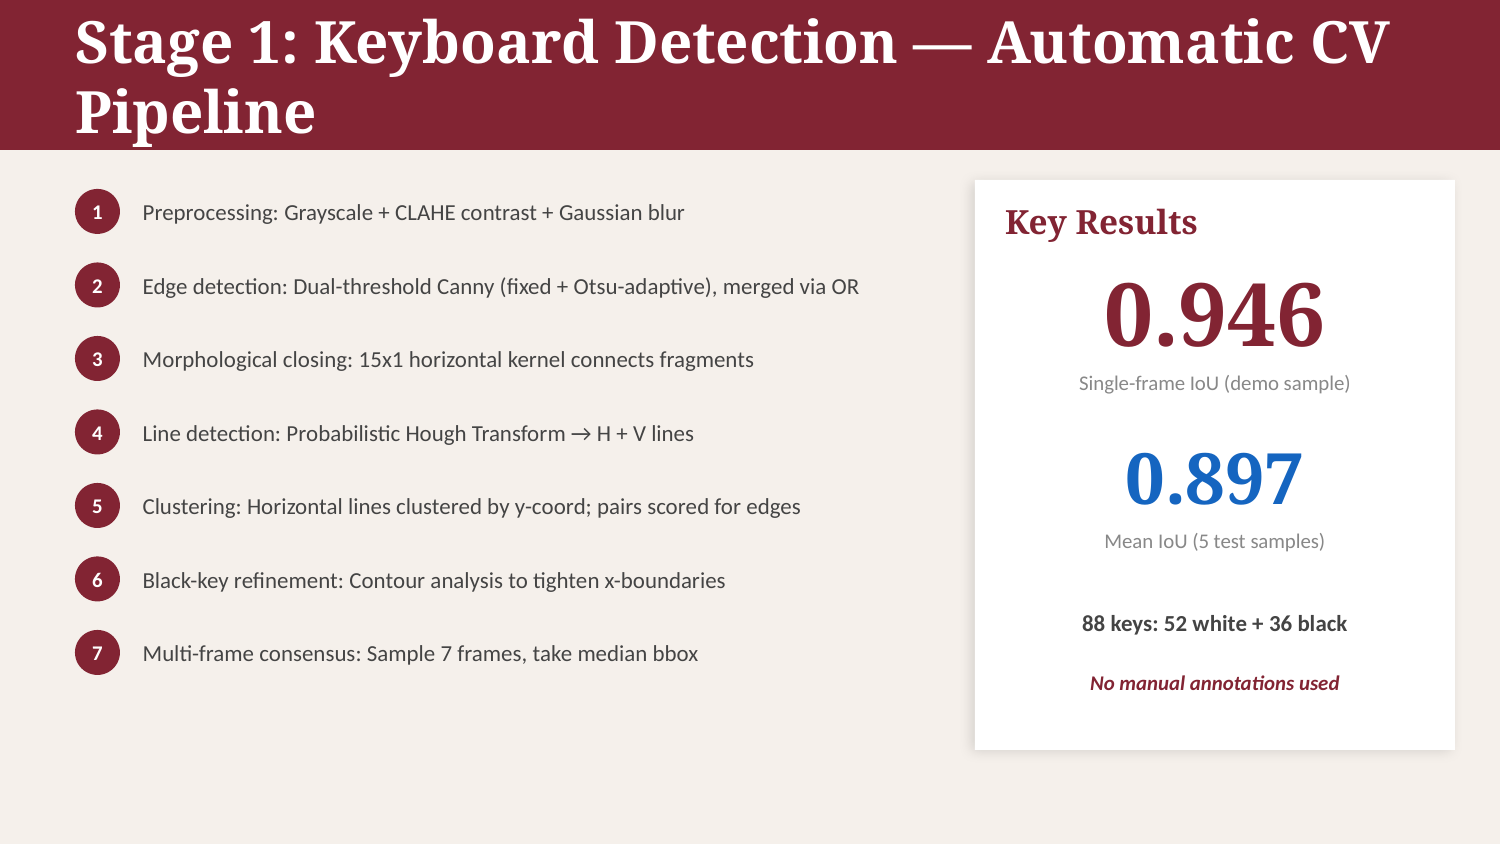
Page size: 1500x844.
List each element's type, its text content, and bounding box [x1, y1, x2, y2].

text_box Key Results [1004, 195, 1425, 248]
text_box Single-frame IoU (demo sample) [1004, 359, 1425, 405]
text_box No manual annotations used [1004, 659, 1425, 705]
text_box Morphological closing: 15x1 horizontal kernel connects fragments [142, 326, 938, 390]
text_box 3 [74, 335, 120, 381]
text_box Line detection: Probabilistic Hough Transform → H + V lines [142, 400, 938, 464]
text_box 4 [74, 409, 120, 455]
text_box 7 [74, 629, 120, 675]
text_box 88 keys: 52 white + 36 black [1004, 599, 1425, 645]
text_box 5 [74, 482, 120, 528]
text_box 2 [74, 262, 120, 308]
text_box 0.897 [1004, 435, 1425, 517]
text_box 6 [74, 556, 120, 602]
text_box [974, 179, 1455, 750]
text_box 0.946 [1004, 262, 1425, 359]
text_box 1 [74, 188, 120, 234]
text_box Stage 1: Keyboard Detection — Automatic CV Pipeline [74, 7, 1425, 143]
text_box [0, 0, 1500, 150]
text_box Preprocessing: Grayscale + CLAHE contrast + Gaussian blur [142, 180, 938, 243]
text_box Black-key refinement: Contour analysis to tighten x-boundaries [142, 547, 938, 611]
text_box Clustering: Horizontal lines clustered by y-coord; pairs scored for edges [142, 473, 938, 537]
text_box Edge detection: Dual-threshold Canny (fixed + Otsu-adaptive), merged via OR [142, 253, 938, 317]
text_box Multi-frame consensus: Sample 7 frames, take median bbox [142, 621, 938, 684]
text_box Mean IoU (5 test samples) [1004, 517, 1425, 563]
